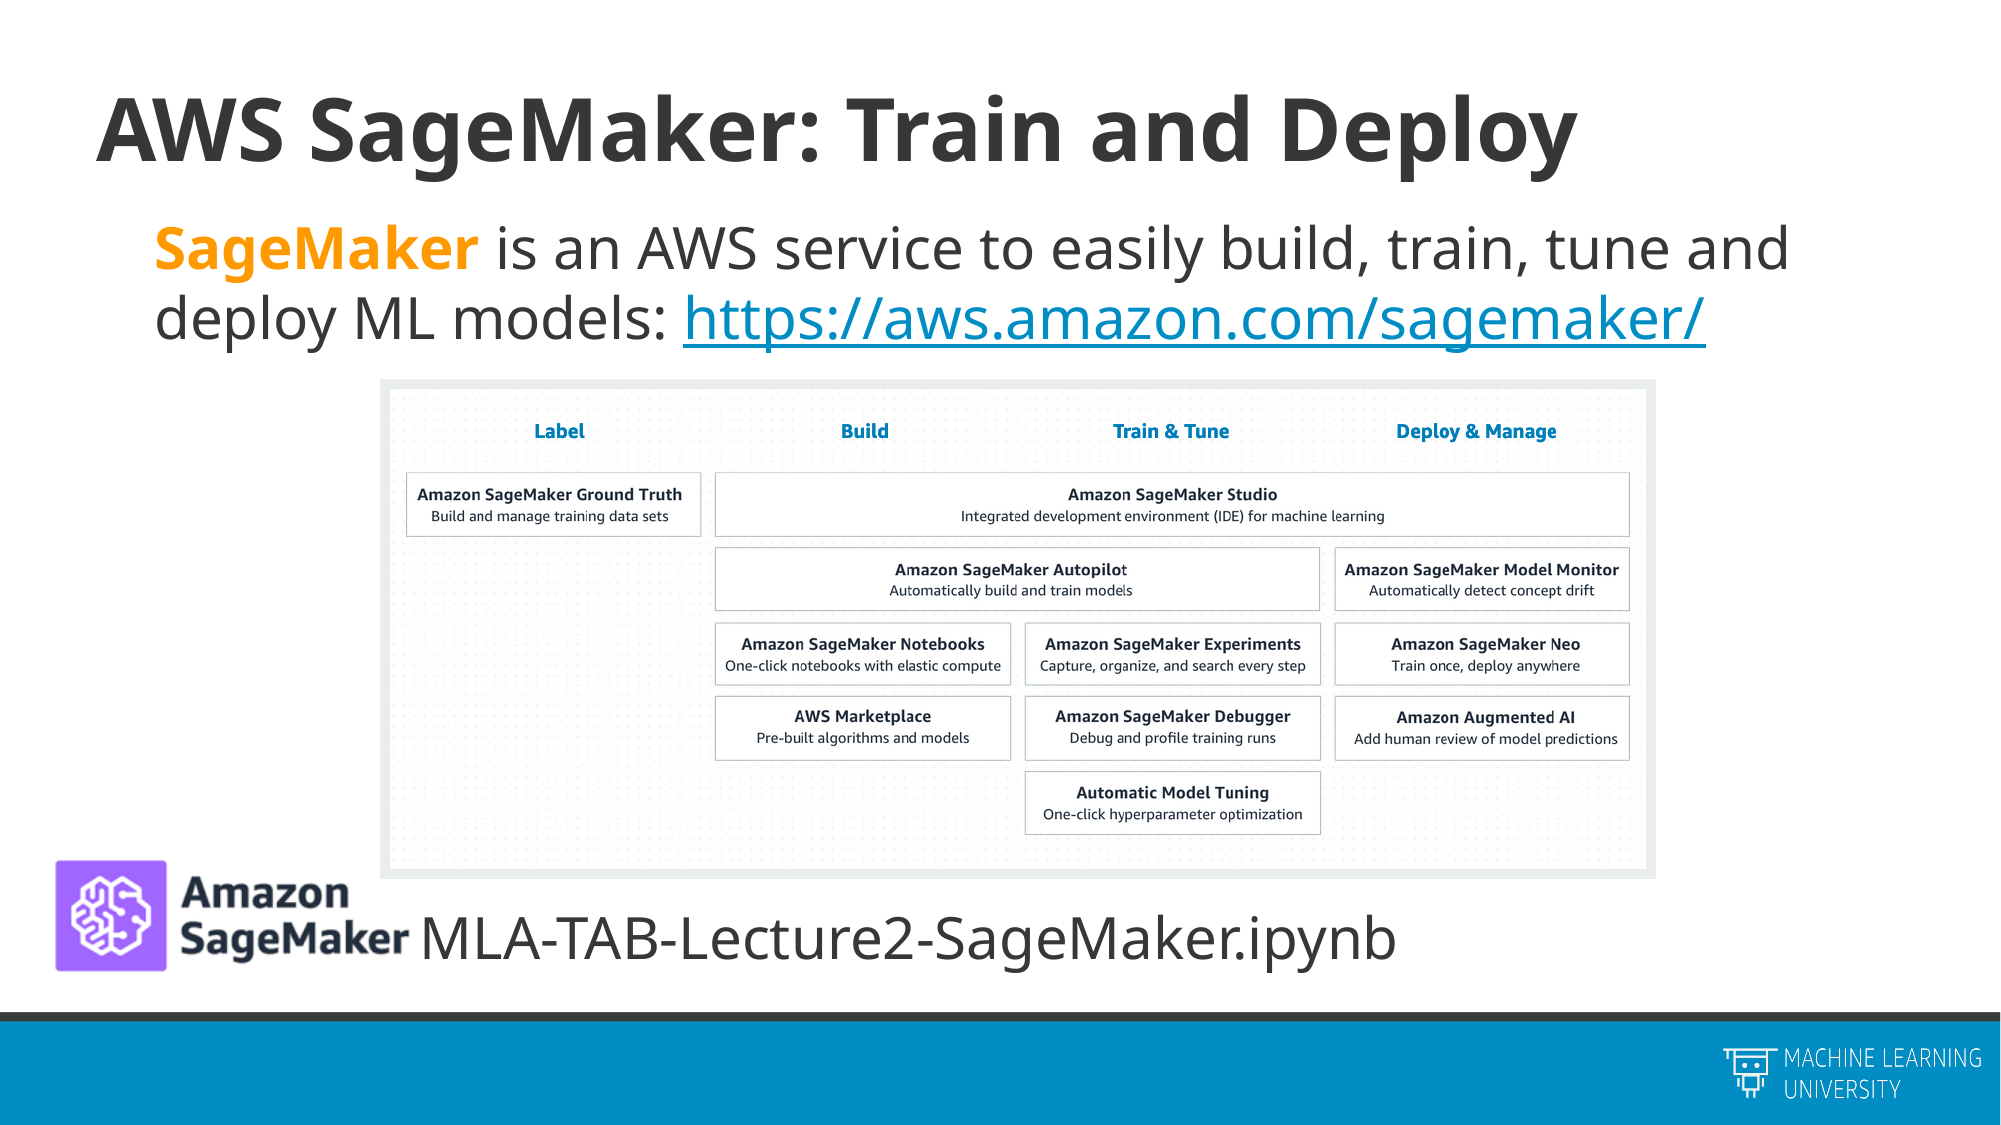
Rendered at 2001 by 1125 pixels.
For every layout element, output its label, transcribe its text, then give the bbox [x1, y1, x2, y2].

text_box SageMaker is an AWS service to easily build, train, tune and deploy ML models: https://aws.amazon.com/sagemaker/ [139, 211, 1892, 1012]
title AWS SageMaker: Train and Deploy [81, 78, 1807, 242]
text_box MLA-TAB-Lecture2-SageMaker.ipynb [465, 893, 1414, 979]
picture [0, 370, 1660, 981]
picture [1724, 1049, 1777, 1097]
